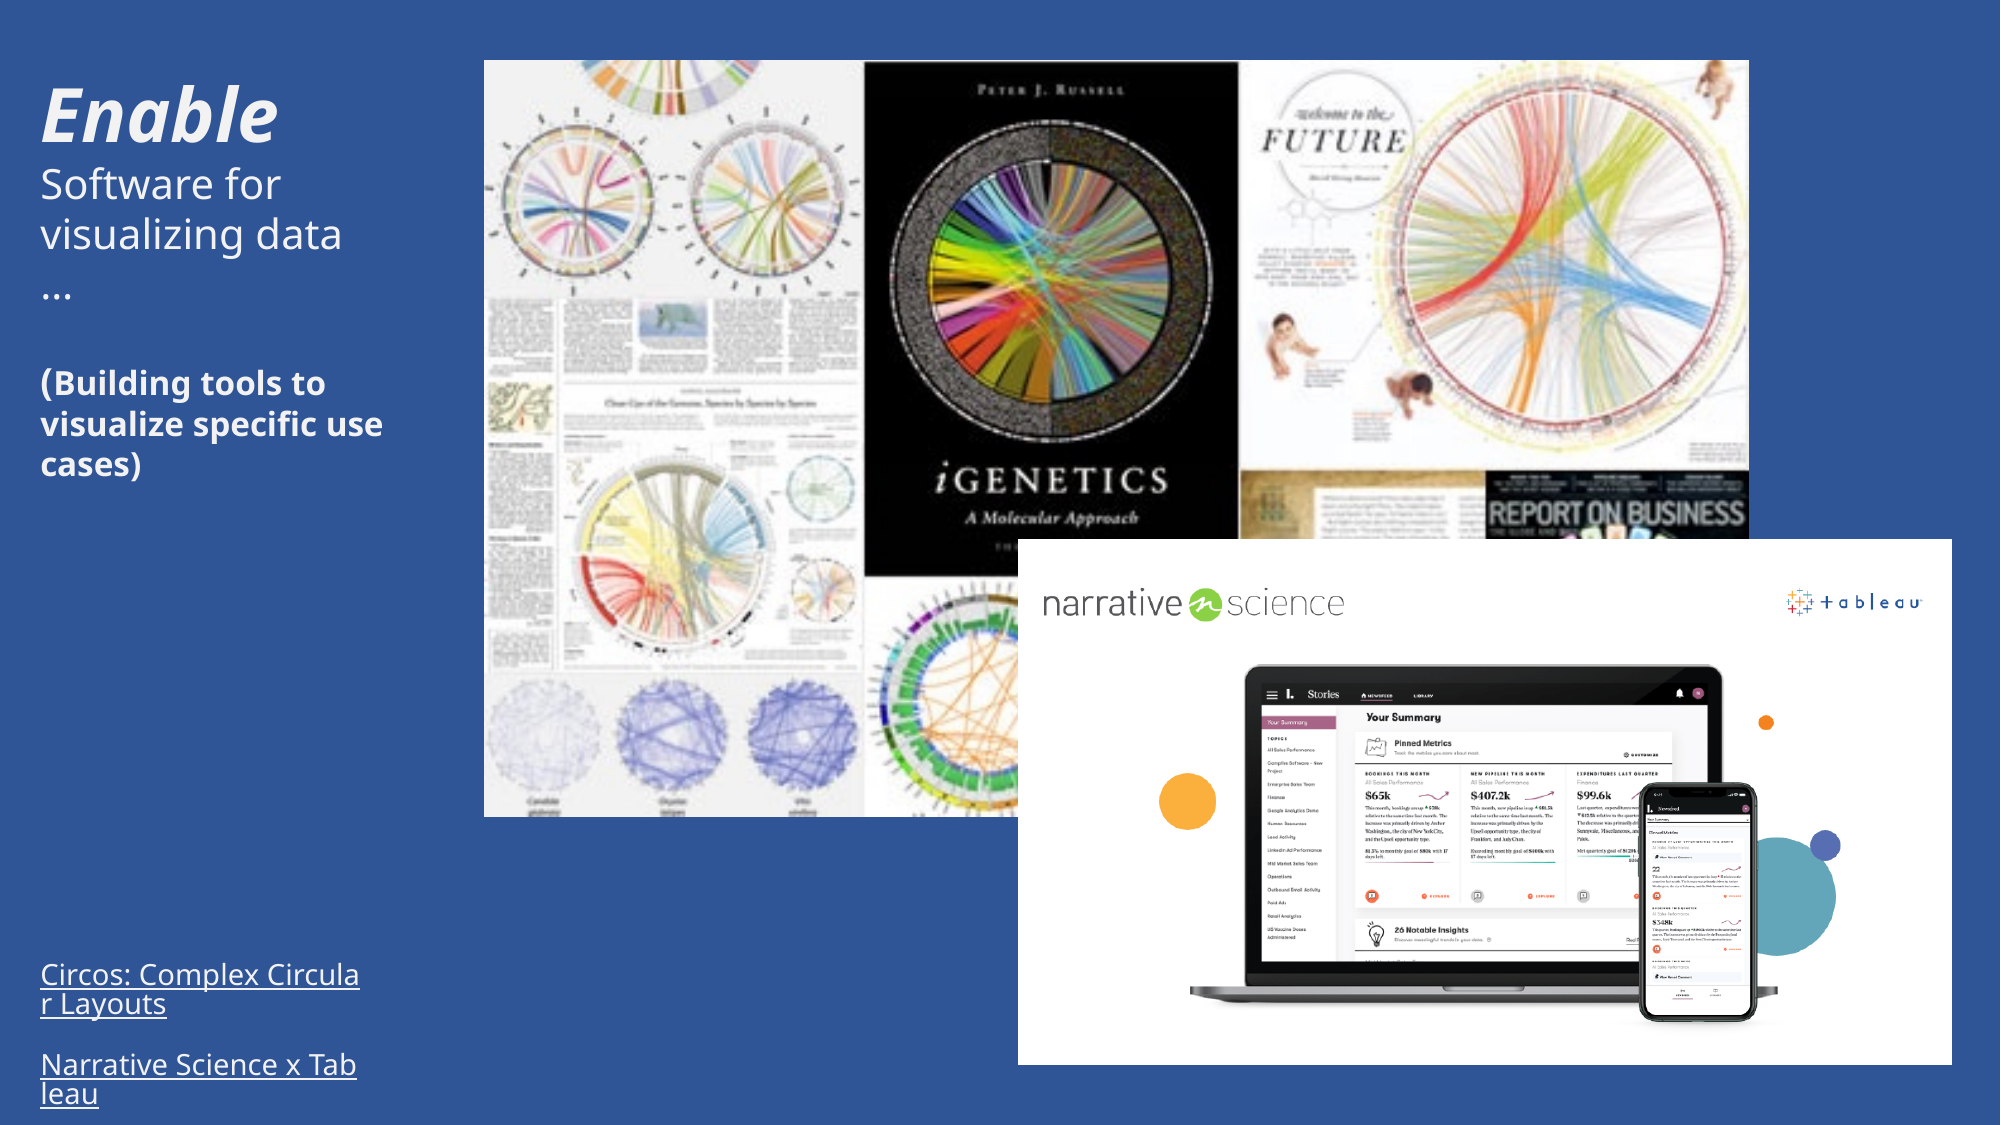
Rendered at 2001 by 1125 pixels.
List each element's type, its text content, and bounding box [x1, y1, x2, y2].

title Enable Software for visualizing data … (Building tools to visualize specific use cases) [25, 60, 427, 403]
picture [484, 60, 1952, 1065]
list Circos: Complex Circular Layouts Narrative Science x Tableau [25, 410, 380, 1065]
